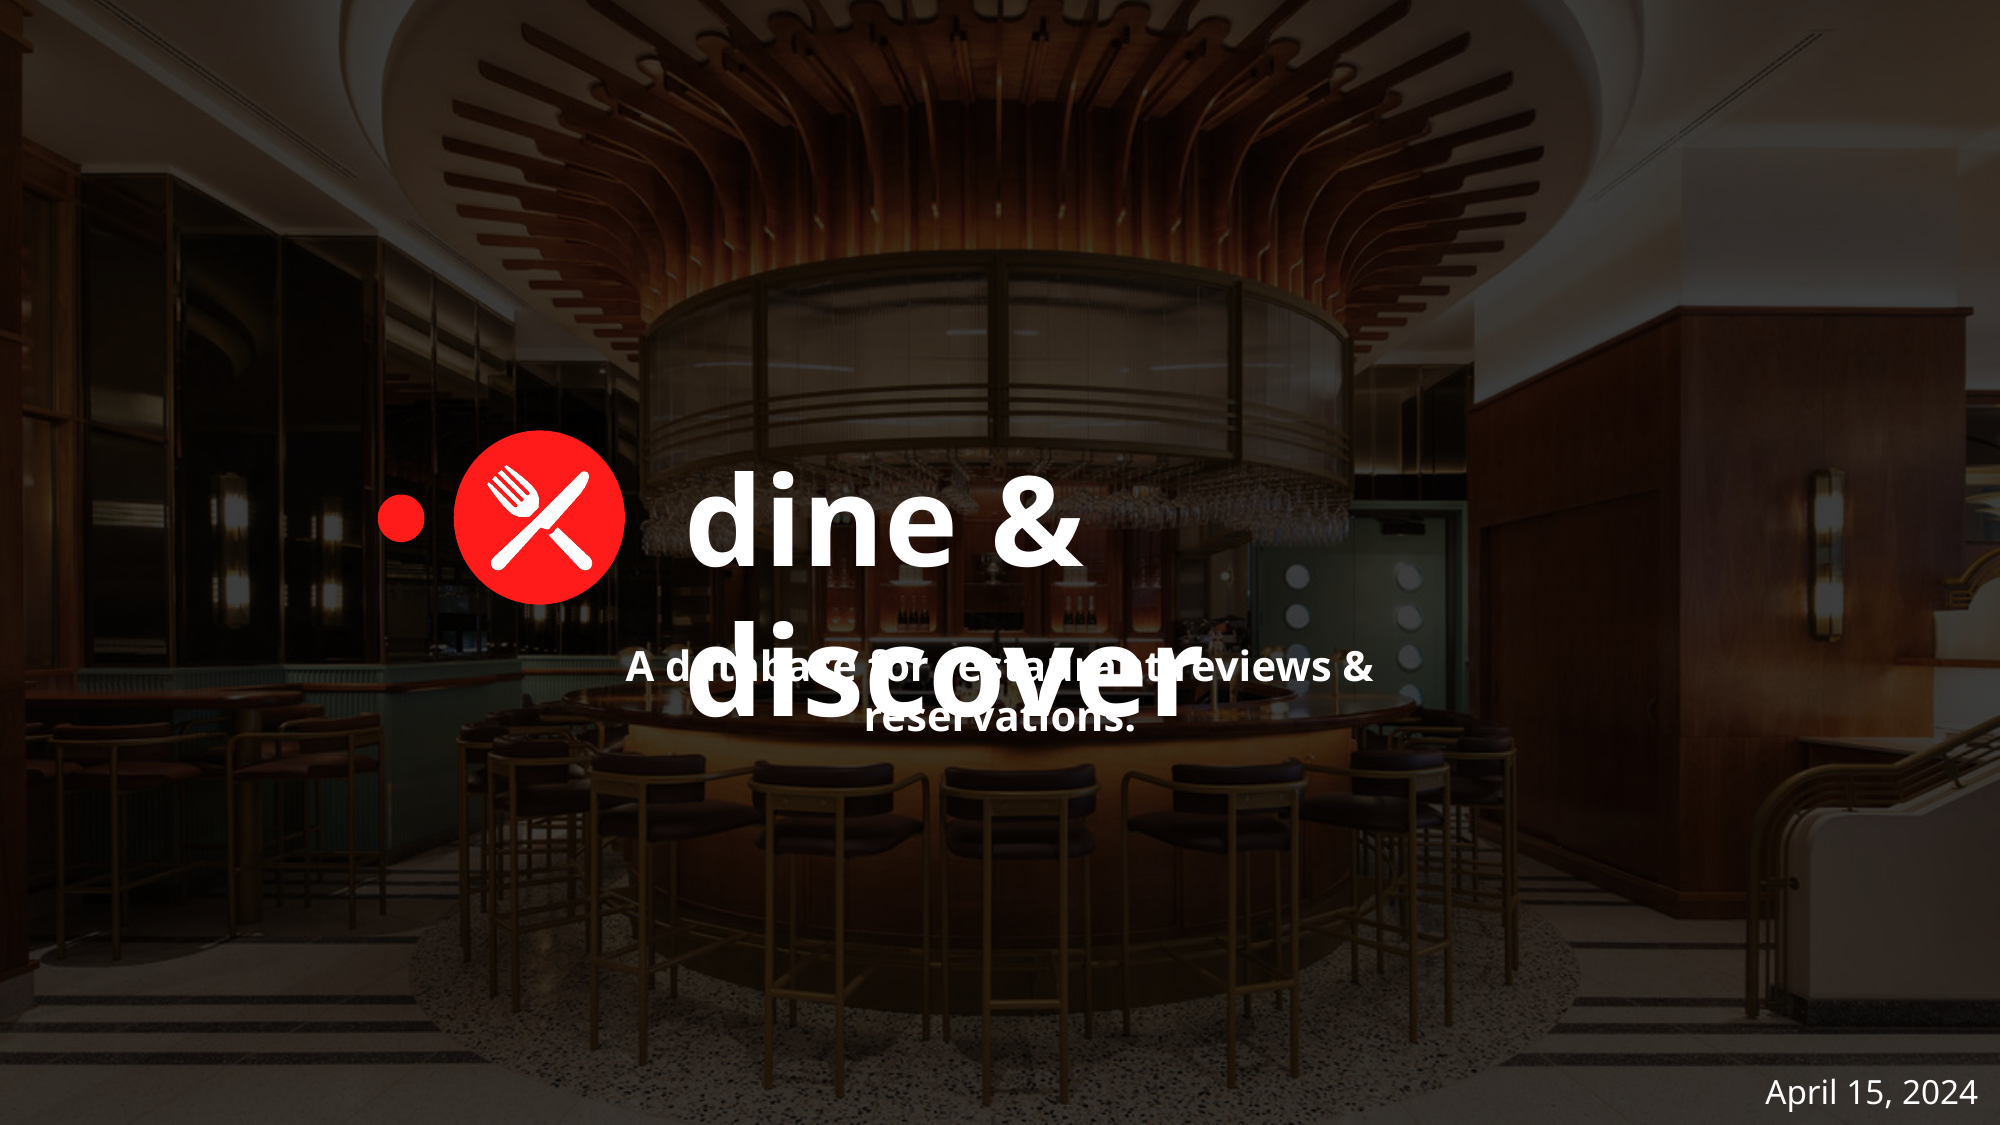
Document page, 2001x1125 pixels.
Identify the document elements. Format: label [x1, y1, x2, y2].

picture [0, 0, 2000, 1125]
text_box [377, 429, 1623, 606]
